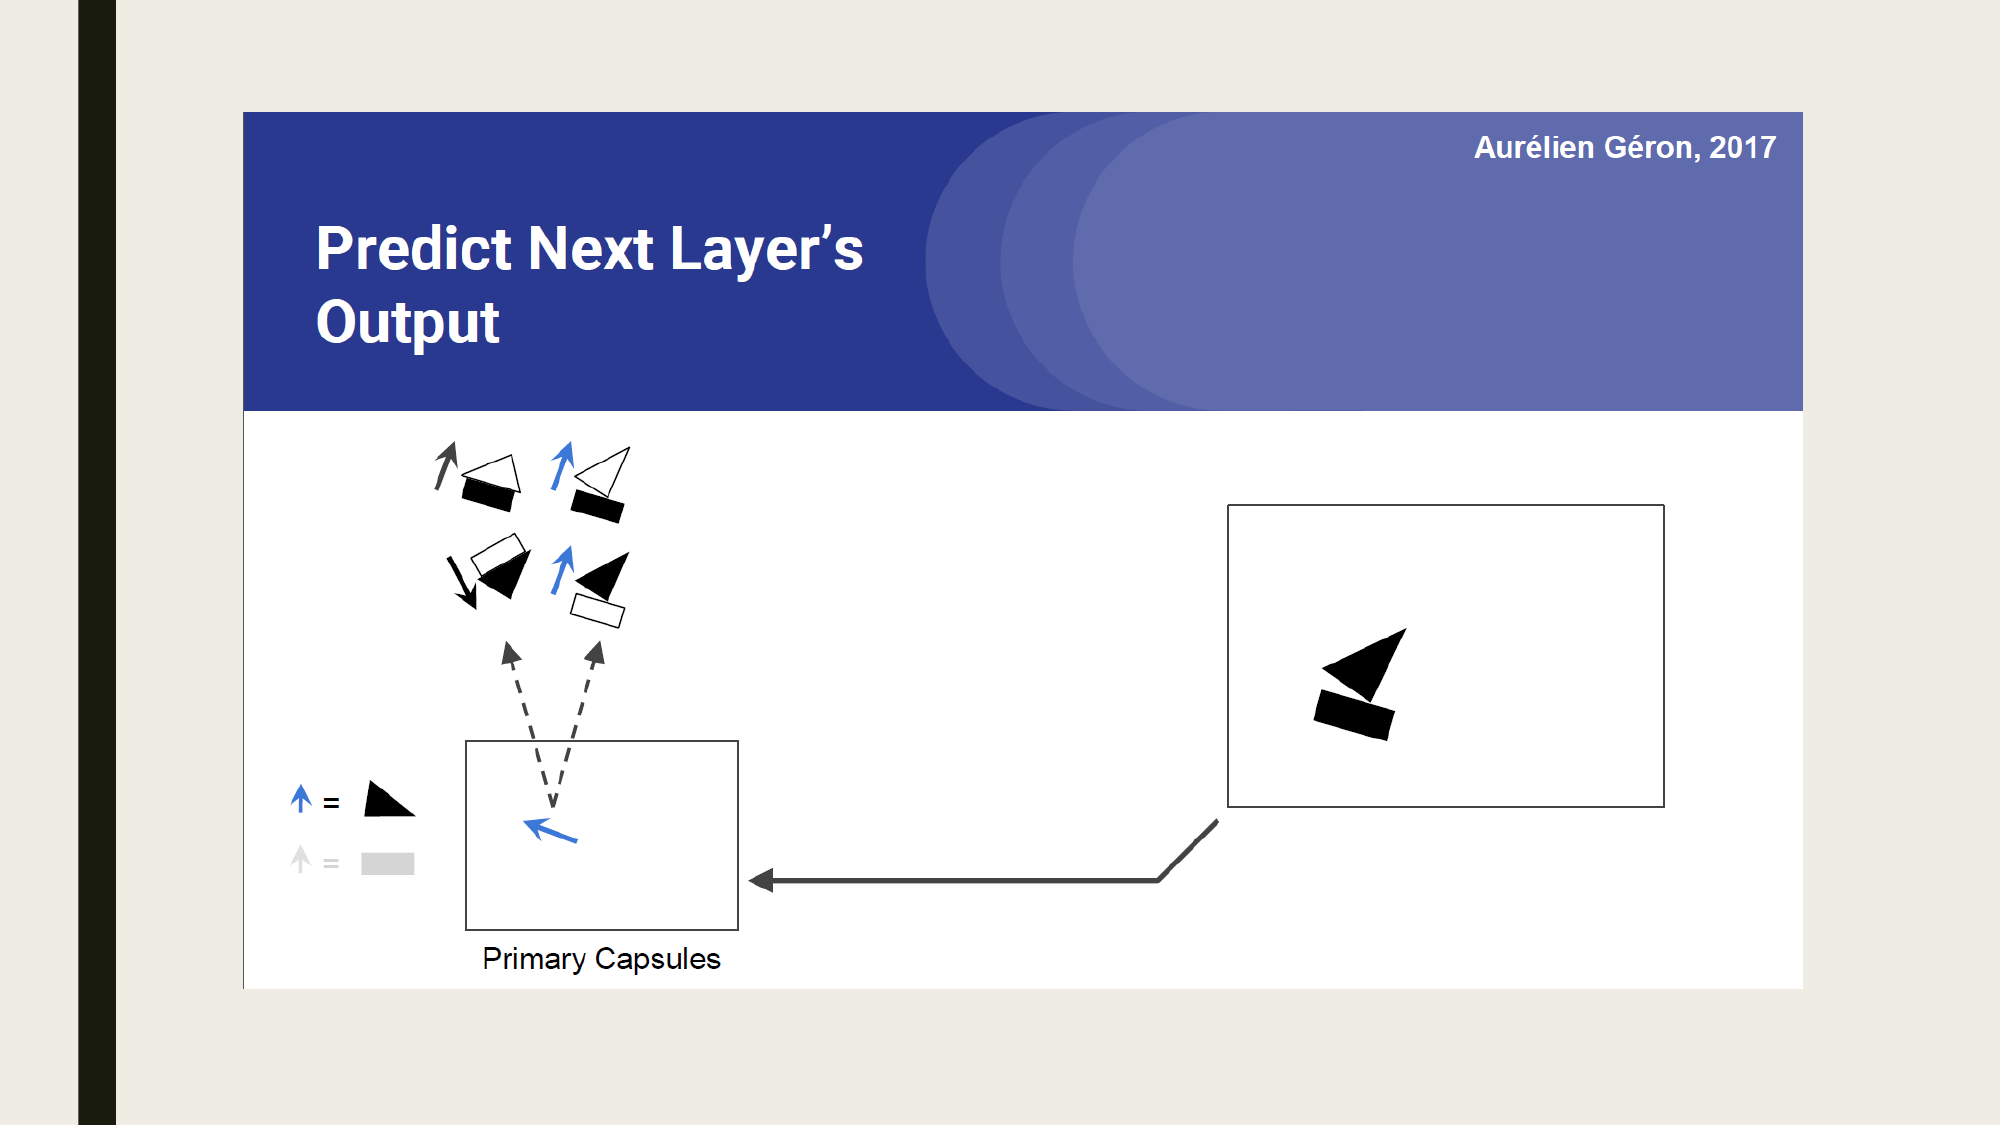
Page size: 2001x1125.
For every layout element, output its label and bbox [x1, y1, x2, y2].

picture [243, 112, 1803, 989]
